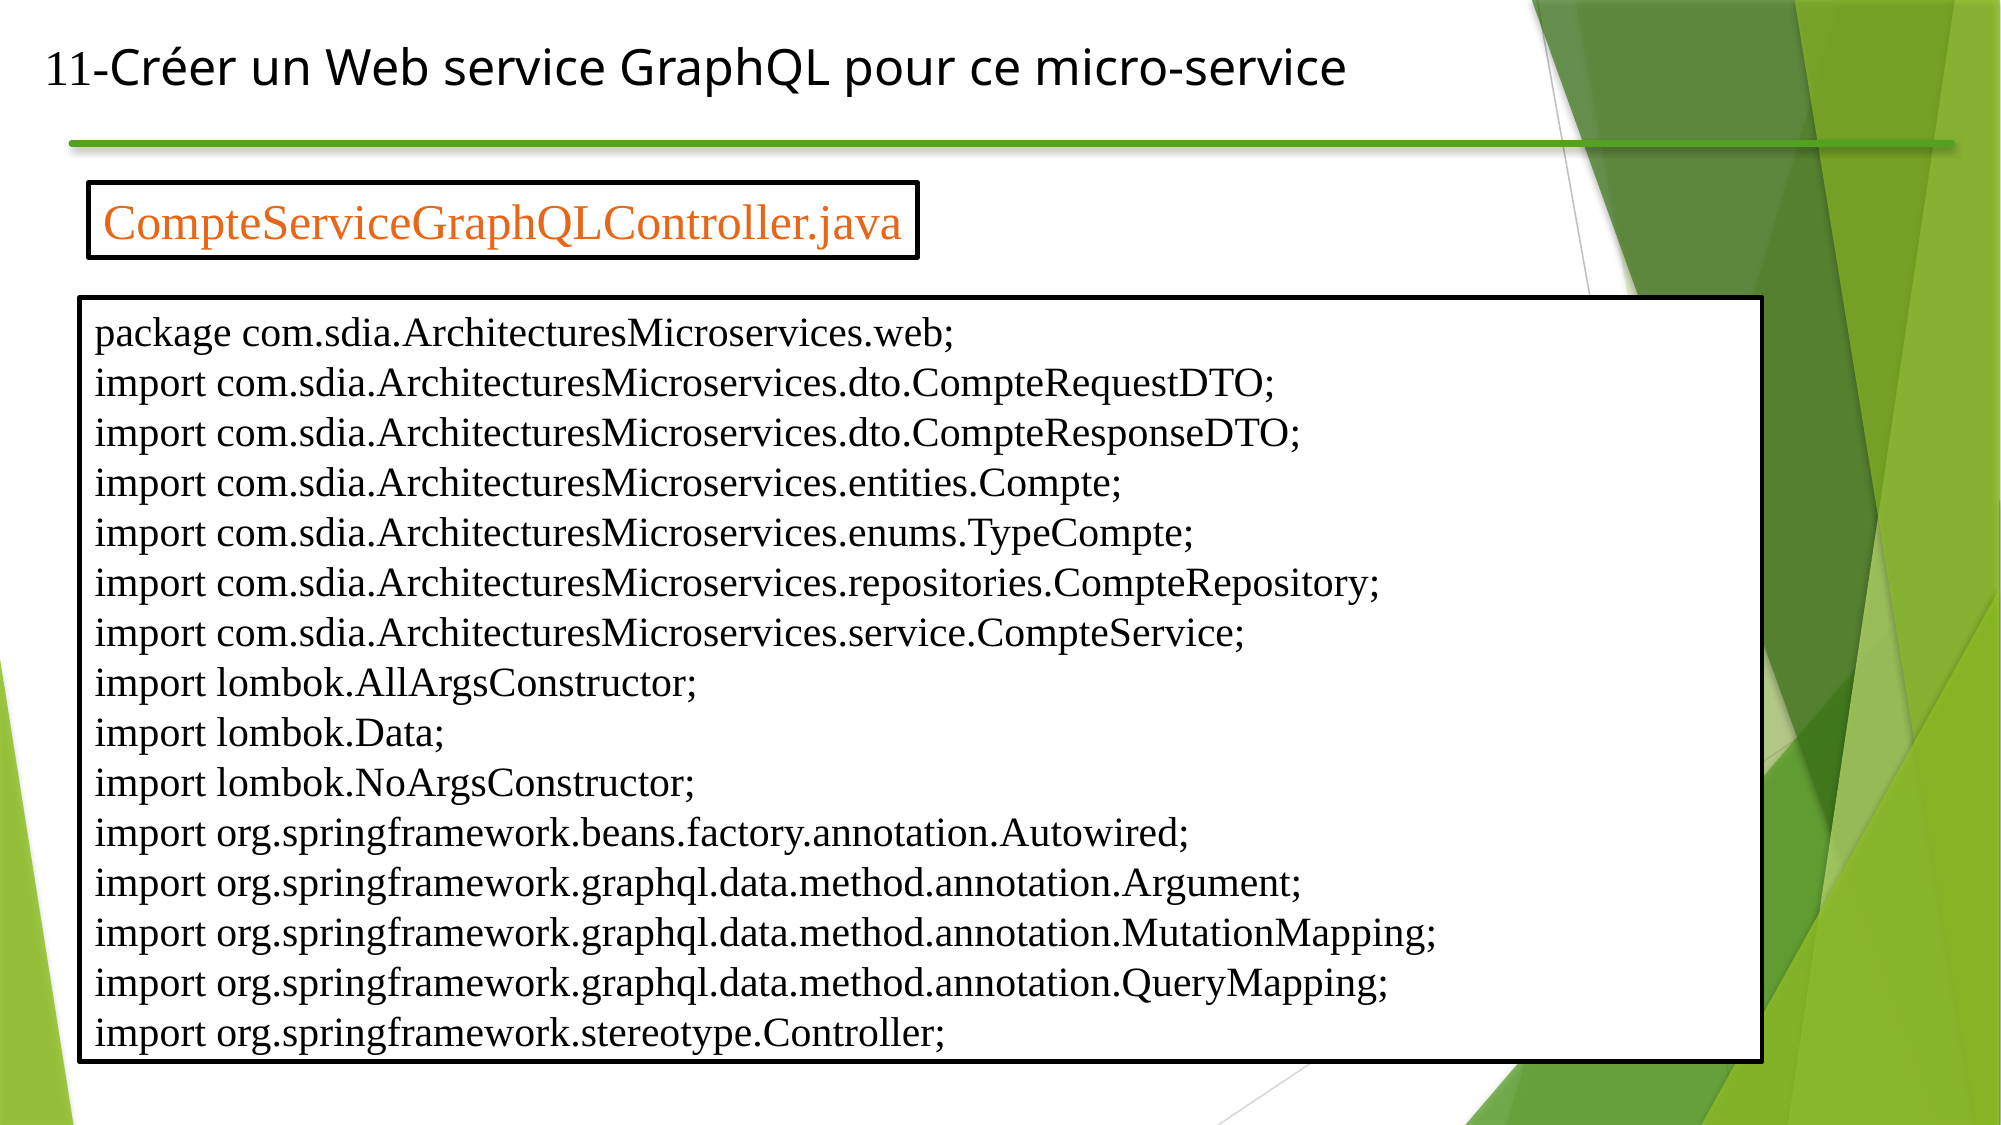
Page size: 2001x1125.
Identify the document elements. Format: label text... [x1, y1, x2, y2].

text_box 11-Créer un Web service GraphQL pour ce micro-service [29, 28, 1964, 104]
text_box CompteServiceGraphQLController.java [87, 181, 919, 259]
text_box package com.sdia.ArchitecturesMicroservices.web; import com.sdia.ArchitecturesMicroservices.dto.CompteRequestDTO; import com.sdia.ArchitecturesMicroservices.dto.CompteResponseDTO; import com.sdia.ArchitecturesMicroservices.entities.Compte; import com.sdia.ArchitecturesMicroservices.enums.TypeCompte; import com.sdia.ArchitecturesMicroservices.repositories.CompteRepository; import com.sdia.ArchitecturesMicroservices.service.CompteService; import lombok.AllArgsConstructor; import lombok.Data; import lombok.NoArgsConstructor; import org.springframework.beans.factory.annotation.Autowired; import org.springframework.graphql.data.method.annotation.Argument; import org.springframework.graphql.data.method.annotation.MutationMapping; import org.springframework.graphql.data.method.annotation.QueryMapping; import org.springframework.stereotype.Controller; [78, 296, 1764, 1063]
